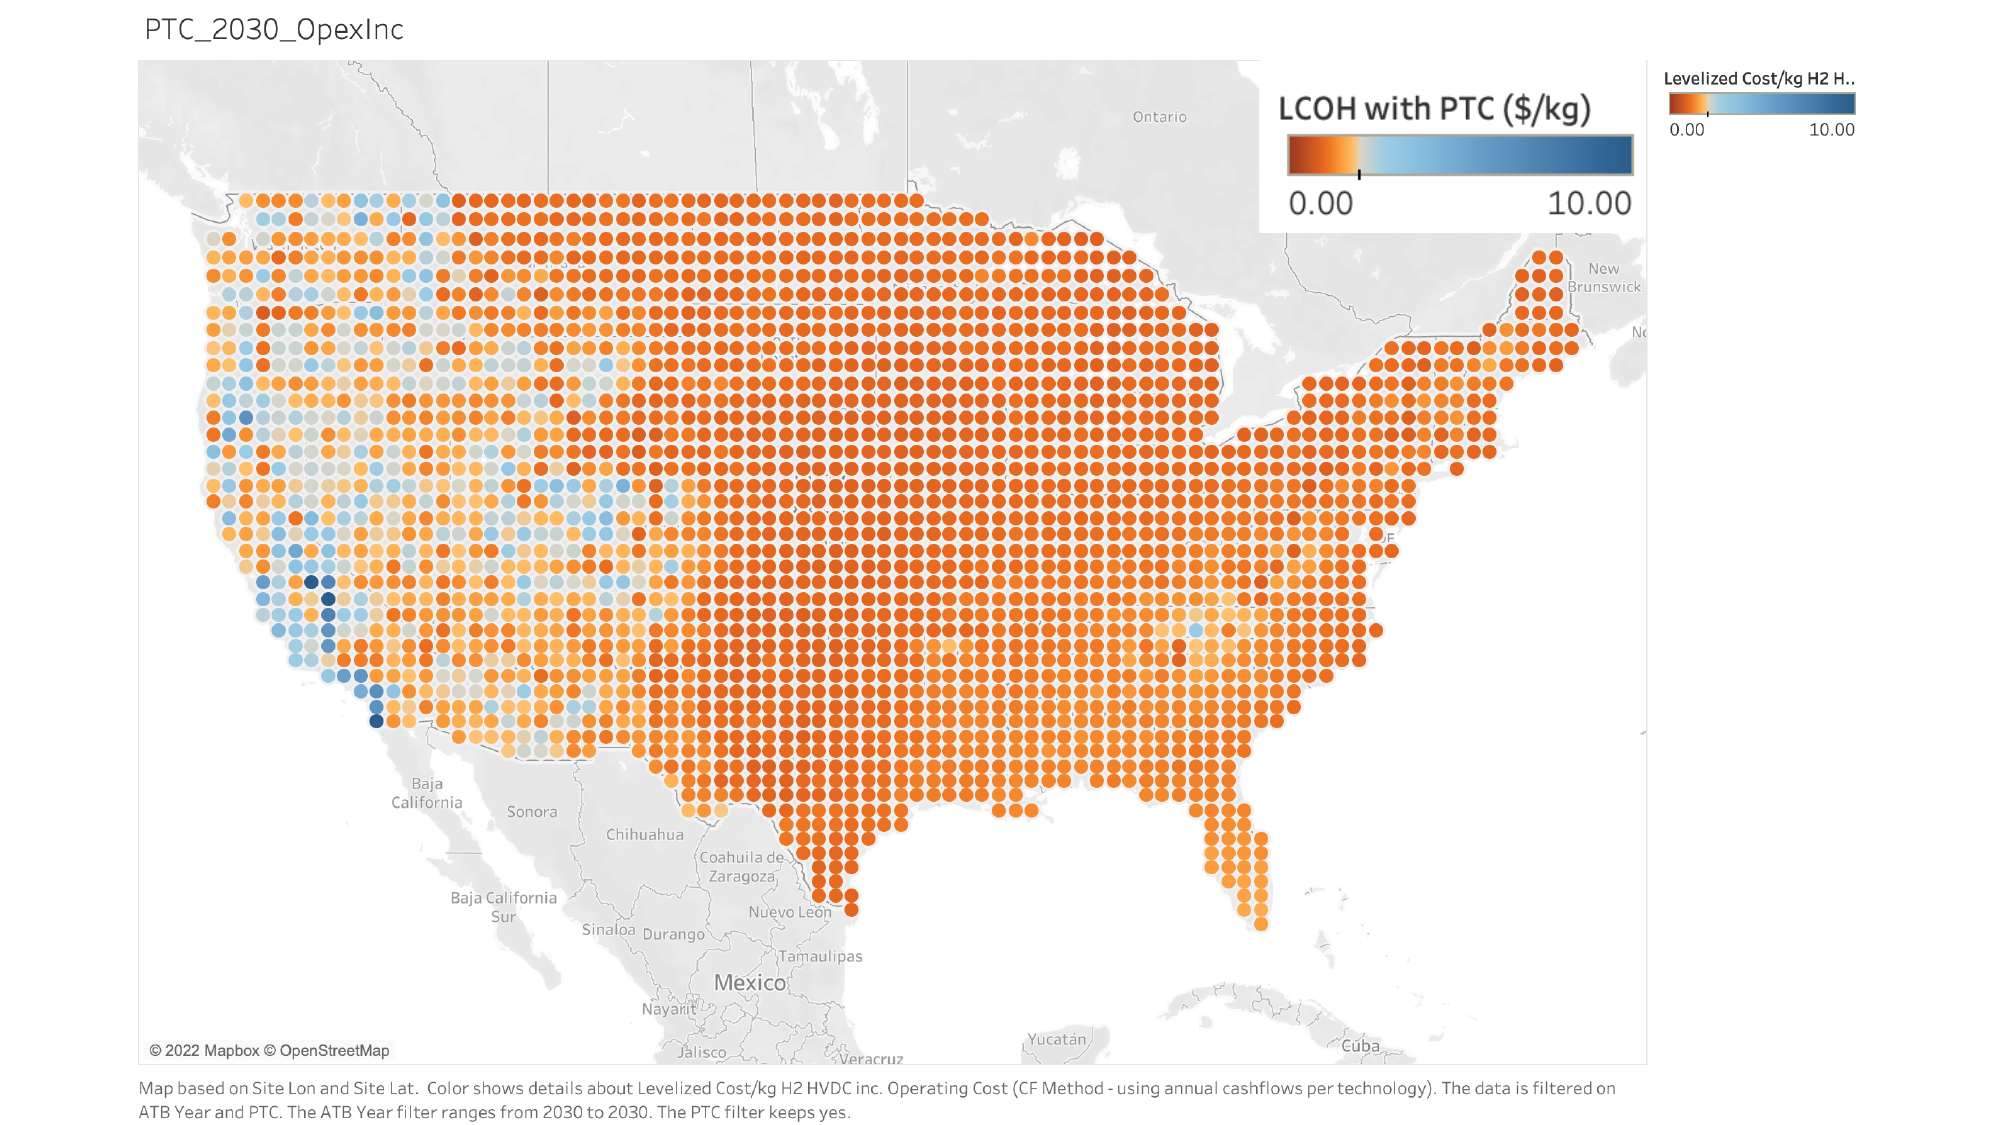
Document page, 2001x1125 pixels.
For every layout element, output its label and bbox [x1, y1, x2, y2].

picture [138, 0, 1862, 1125]
